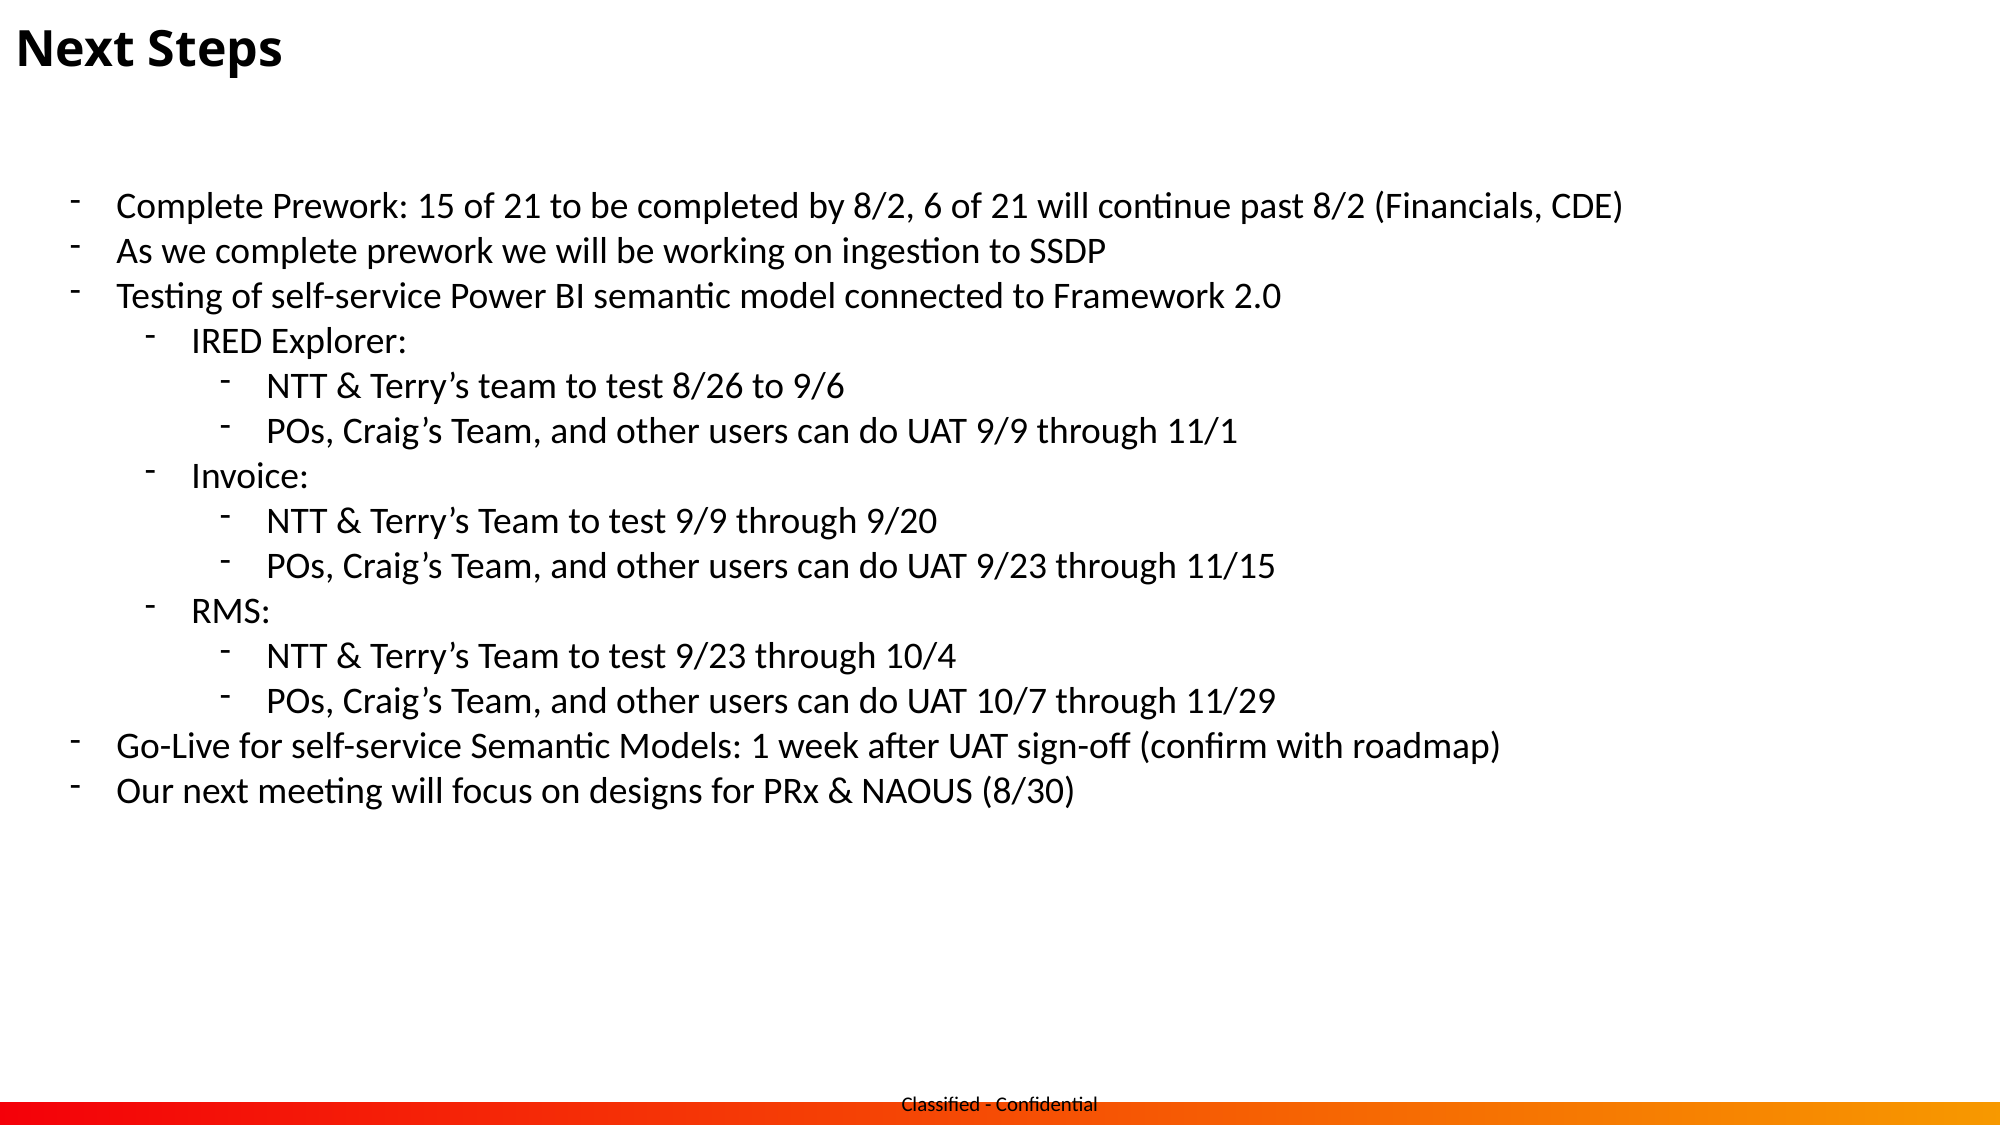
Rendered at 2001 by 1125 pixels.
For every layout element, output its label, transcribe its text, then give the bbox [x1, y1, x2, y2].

text_box Complete Prework: 15 of 21 to be completed by 8/2, 6 of 21 will continue past 8/2 (Financials, CDE) As we complete prework we will be working on ingestion to SSDP Testing of self-service Power BI semantic model connected to Framework 2.0 IRED Explorer: NTT & Terry’s team to test 8/26 to 9/6 POs, Craig’s Team, and other users can do UAT 9/9 through 11/1 Invoice: NTT & Terry’s Team to test 9/9 through 9/20 POs, Craig’s Team, and other users can do UAT 9/23 through 11/15 RMS: NTT & Terry’s Team to test 9/23 through 10/4 POs, Craig’s Team, and other users can do UAT 10/7 through 11/29 Go-Live for self-service Semantic Models: 1 week after UAT sign-off (confirm with roadmap) Our next meeting will focus on designs for PRx & NAOUS (8/30) [54, 173, 1697, 819]
title Next Steps [0, 0, 1800, 101]
